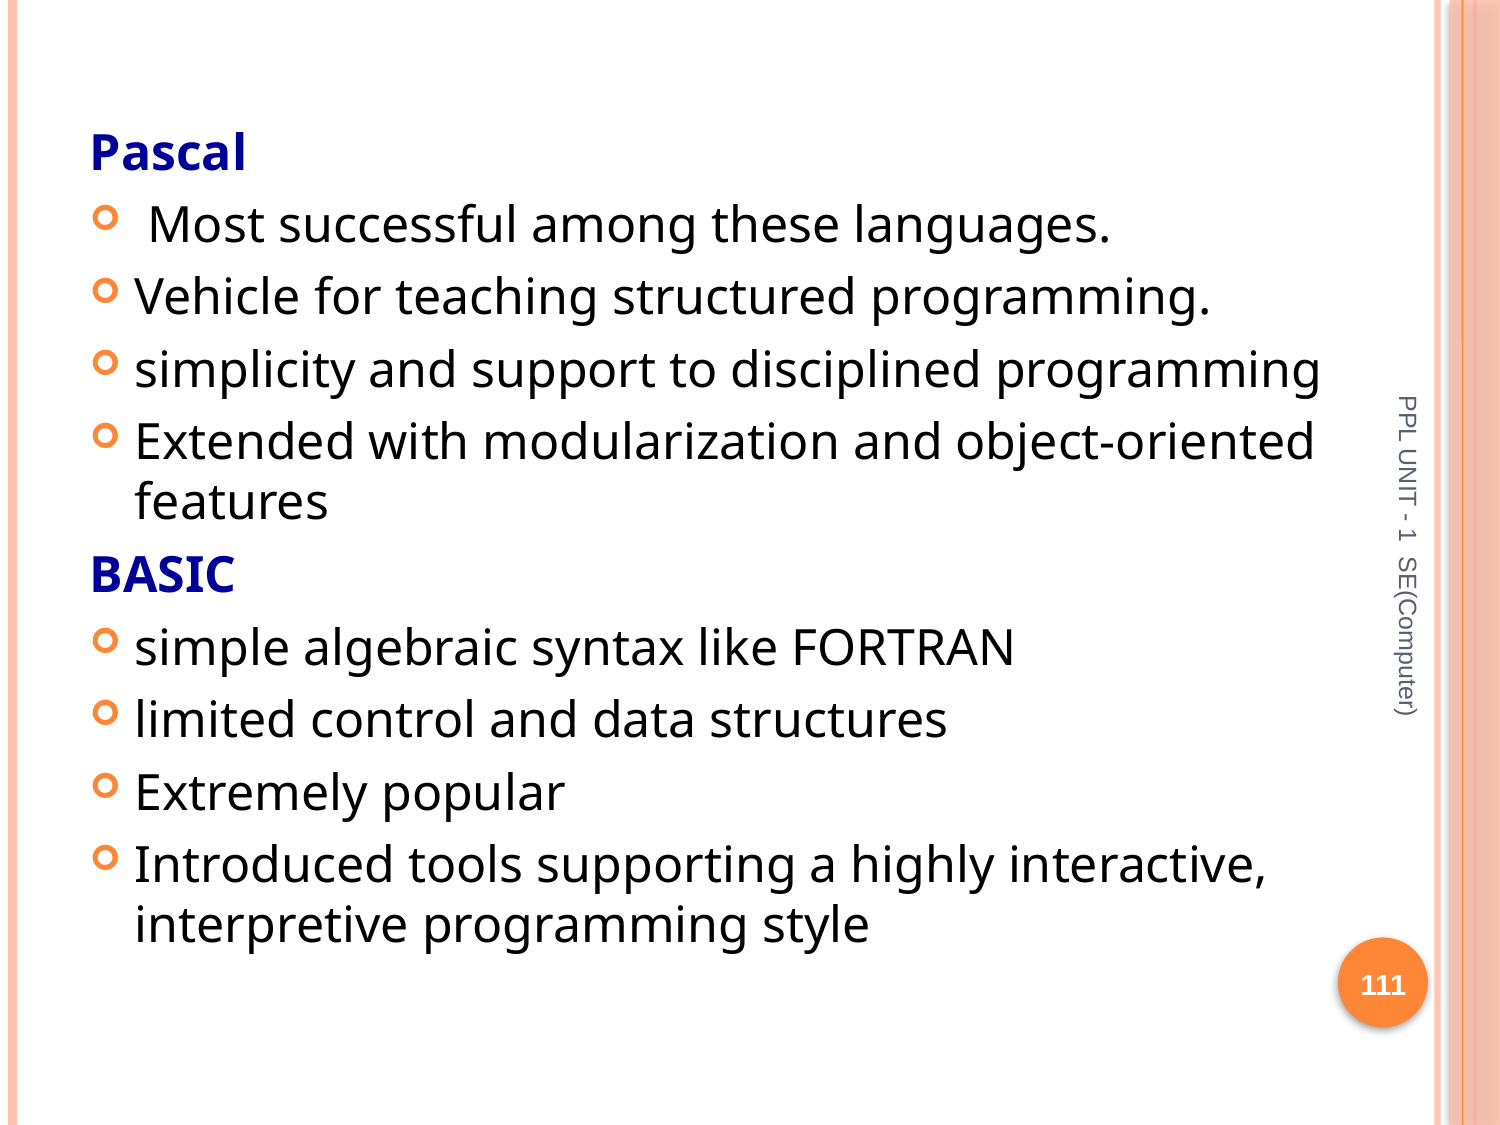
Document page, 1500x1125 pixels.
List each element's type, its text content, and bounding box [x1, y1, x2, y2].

slide_number 111 [1333, 940, 1434, 1027]
footer PPL UNIT - 1 SE(Computer) [1379, 380, 1440, 906]
list Pascal Most successful among these languages. Vehicle for teaching structured programming. simplicity and support to disciplined programming Extended with modularization and object-oriented features BASIC simple algebraic syntax like FORTRAN limited control and data structures Extremely popular Introduced tools supporting a highly interactive, interpretive programming style [75, 112, 1400, 1062]
